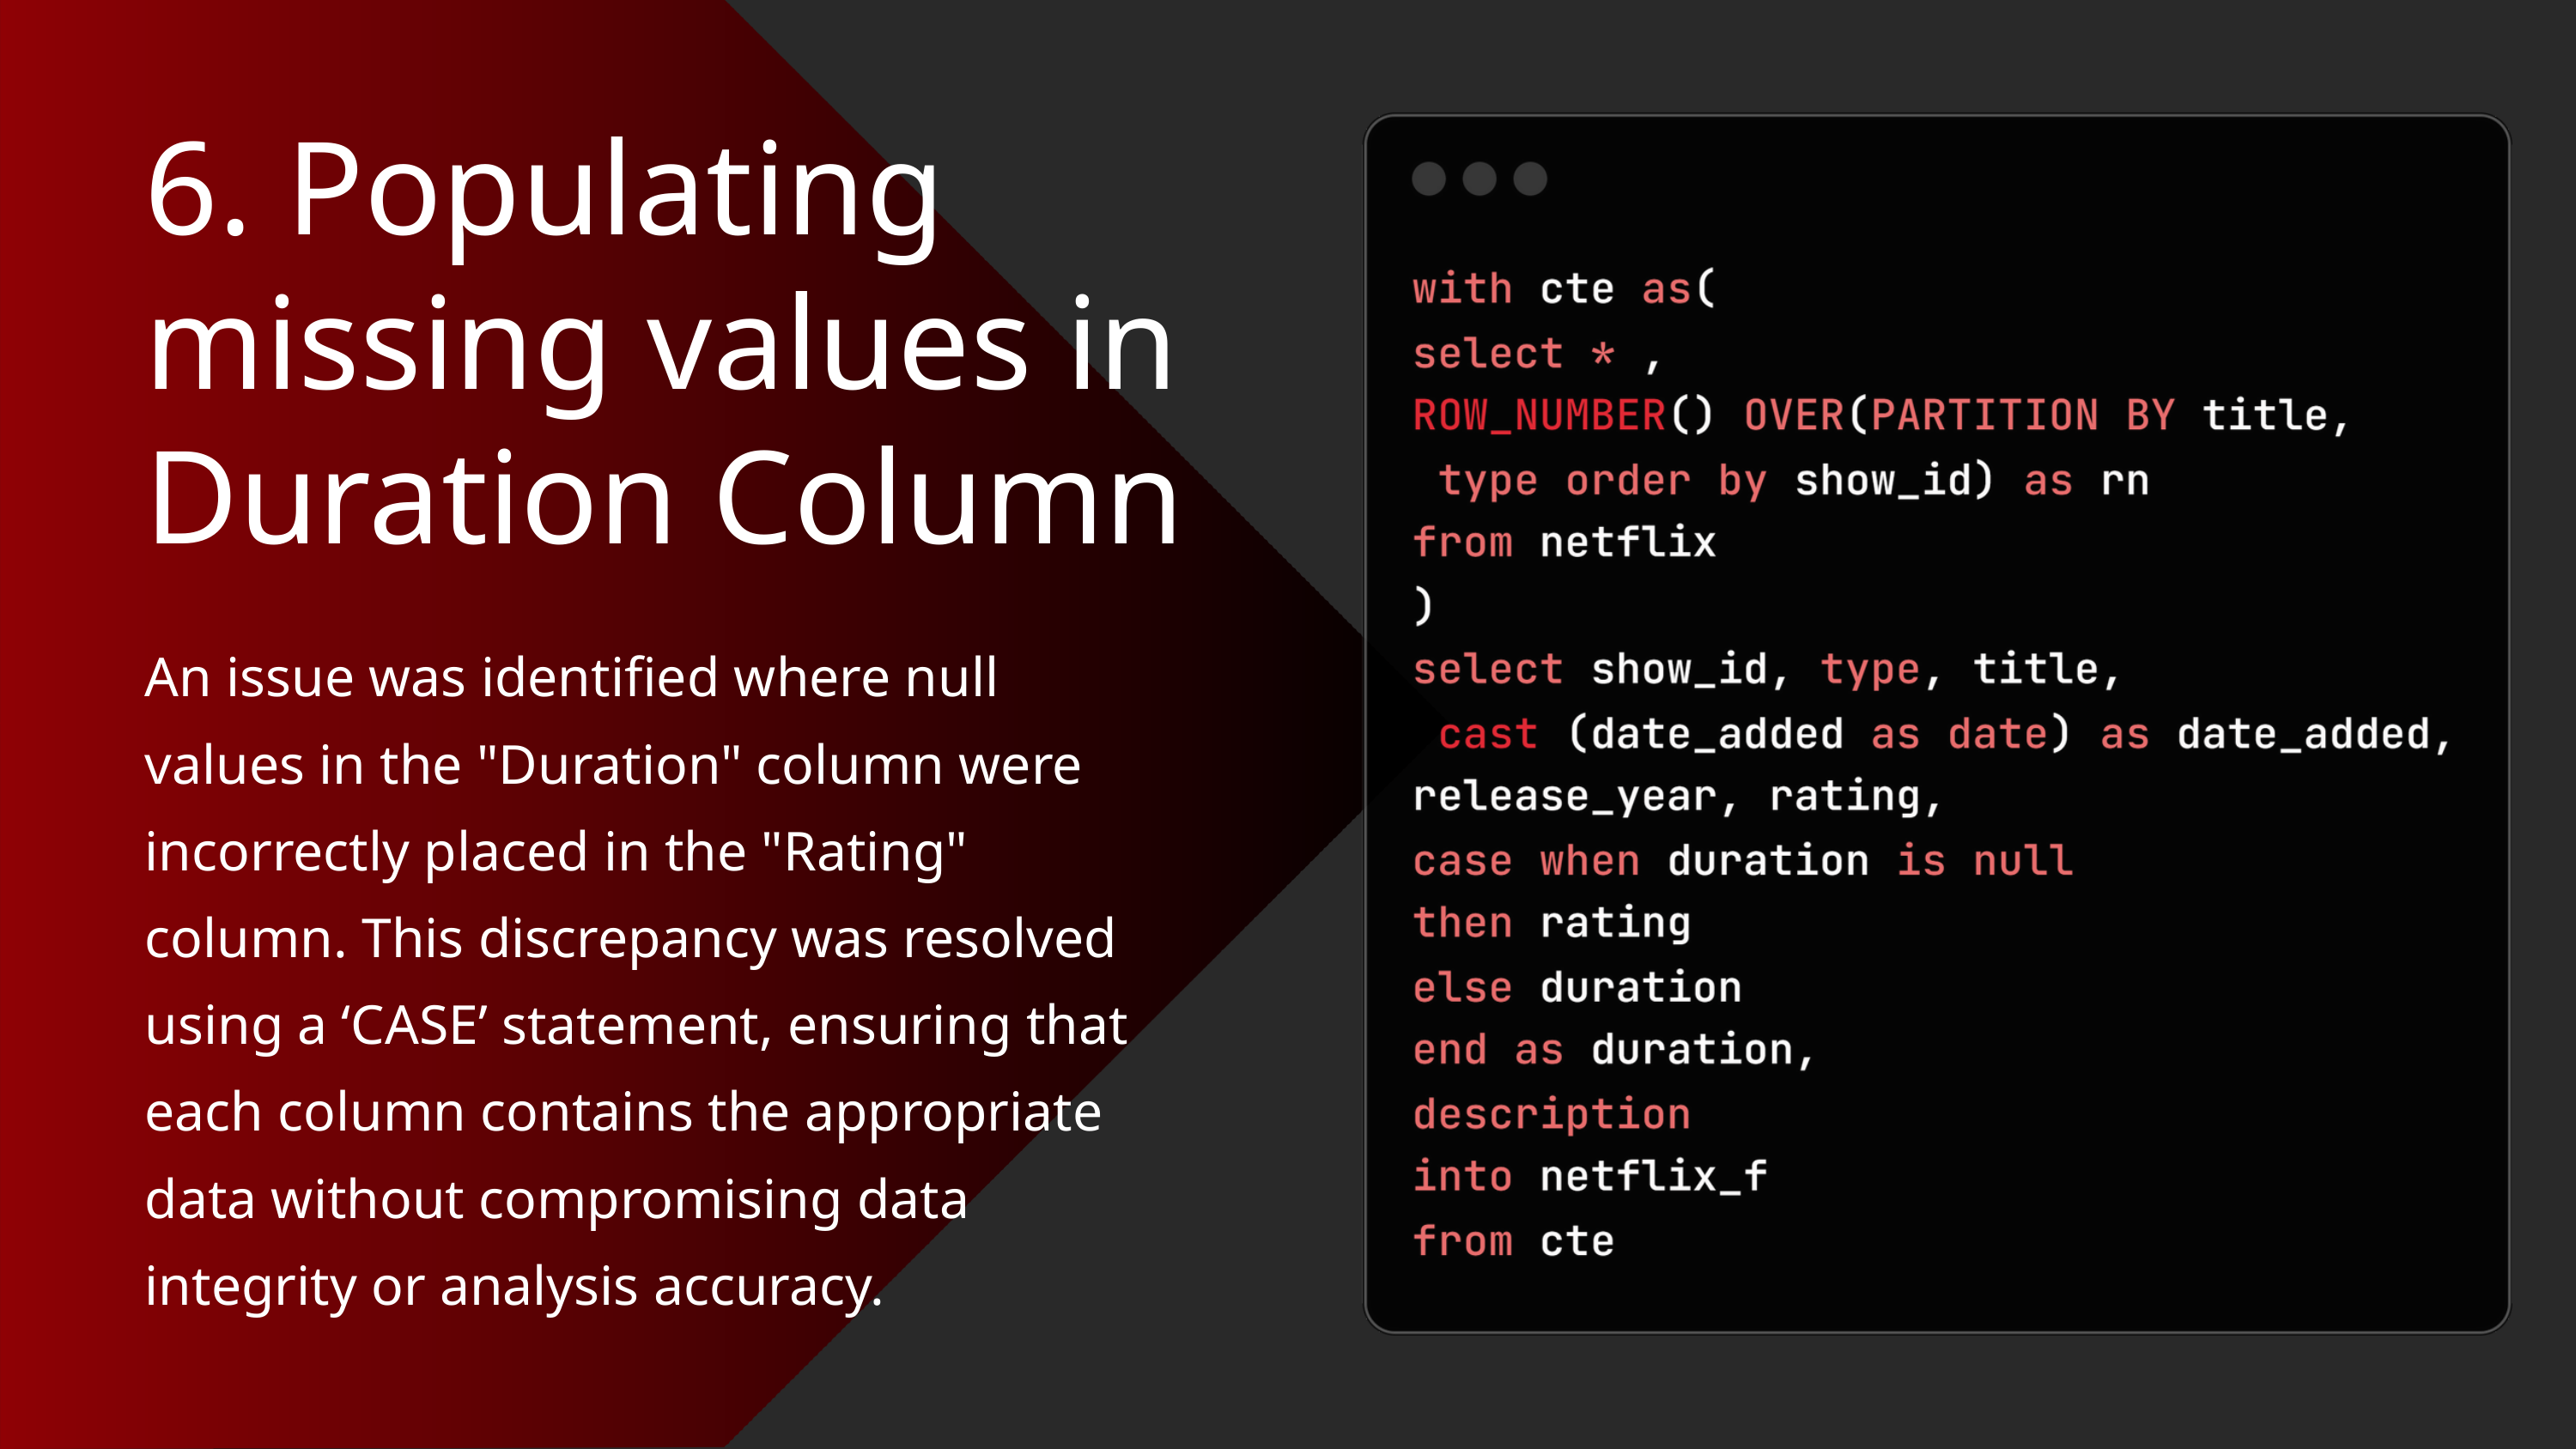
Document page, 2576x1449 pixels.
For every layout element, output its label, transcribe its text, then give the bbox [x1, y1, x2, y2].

text_box 6. Populating missing values in Duration Column [144, 106, 1211, 724]
text_box [0, 0, 1187, 1449]
text_box An issue was identified where null values in the "Duration" column were incorrectly placed in the "Rating" column. This discrepancy was resolved using a ‘CASE’ statement, ensuring that each column contains the appropriate data without compromising data integrity or analysis accuracy. [144, 724, 1142, 1316]
text_box [1187, 0, 2576, 1449]
